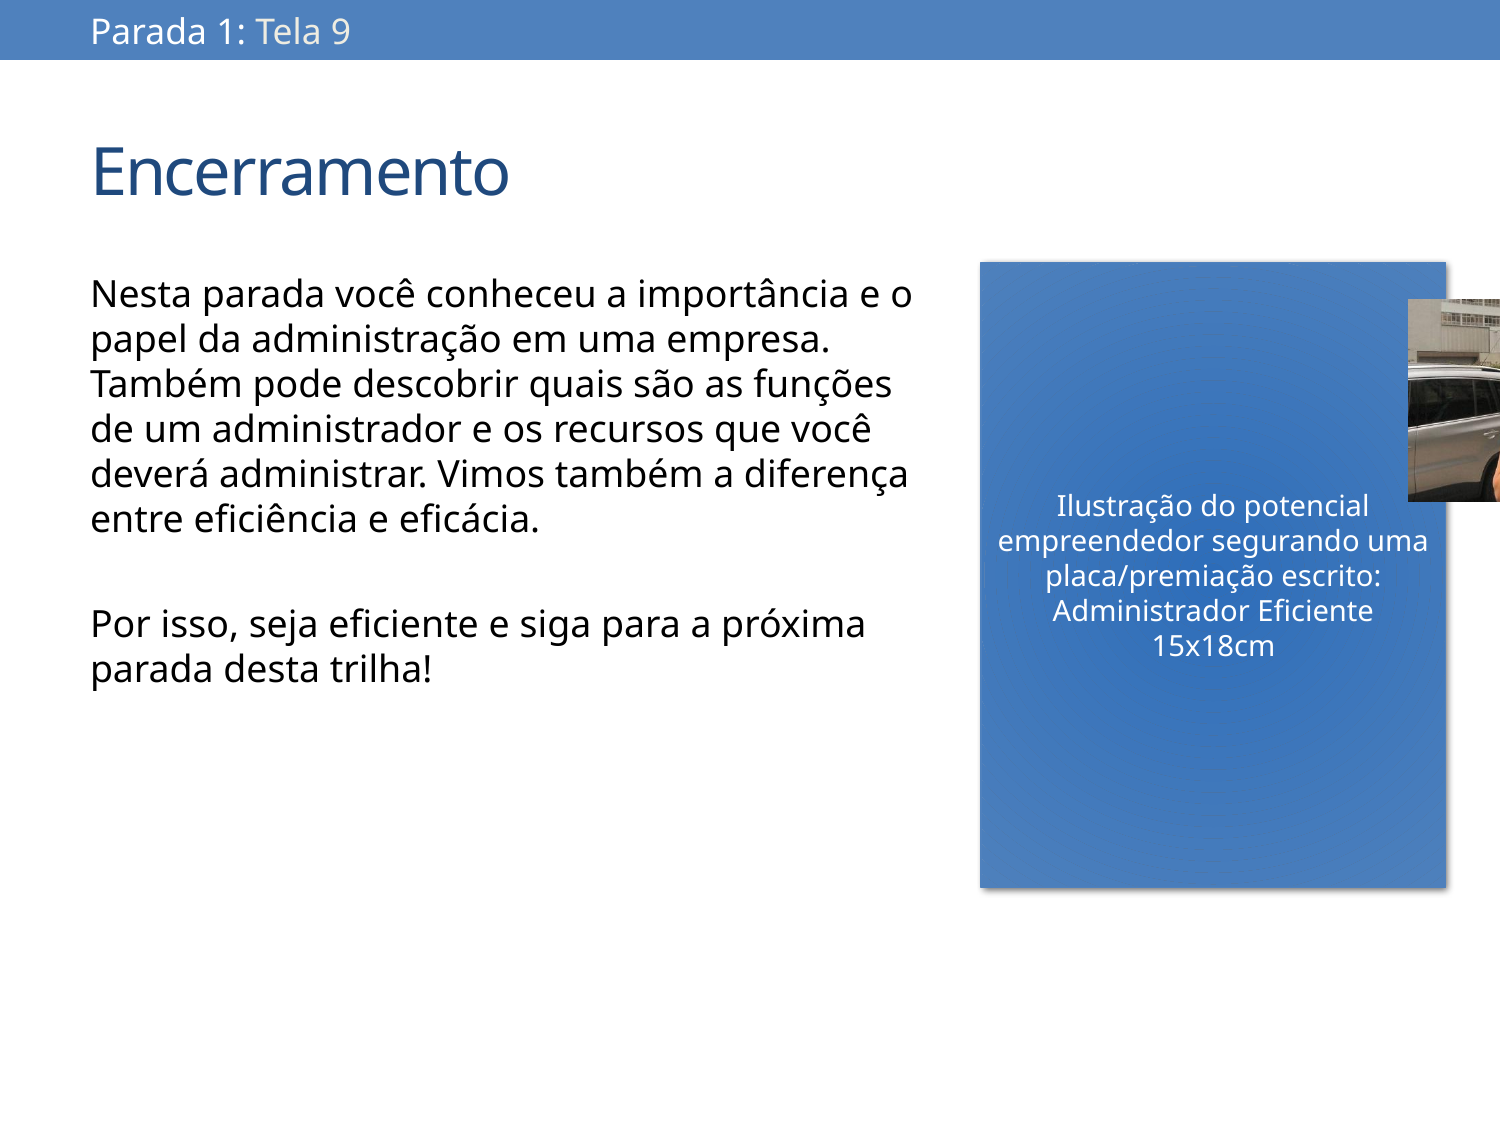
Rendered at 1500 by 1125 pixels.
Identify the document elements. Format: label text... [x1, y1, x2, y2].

text_box Parada 1: Tela 9 [74, 1, 1425, 59]
text_box Ilustração do potencial empreendedor segurando uma placa/premiação escrito: Administrador Eficiente 15x18cm [980, 262, 1446, 888]
title Encerramento [75, 87, 1425, 250]
picture [1407, 299, 1500, 502]
list Nesta parada você conheceu a importância e o papel da administração em uma empresa. Também pode descobrir quais são as funções de um administrador e os recursos que você deverá administrar. Vimos também a diferença entre eficiência e eficácia. Por isso, seja eficiente e siga para a próxima parada desta trilha! [75, 262, 940, 1063]
